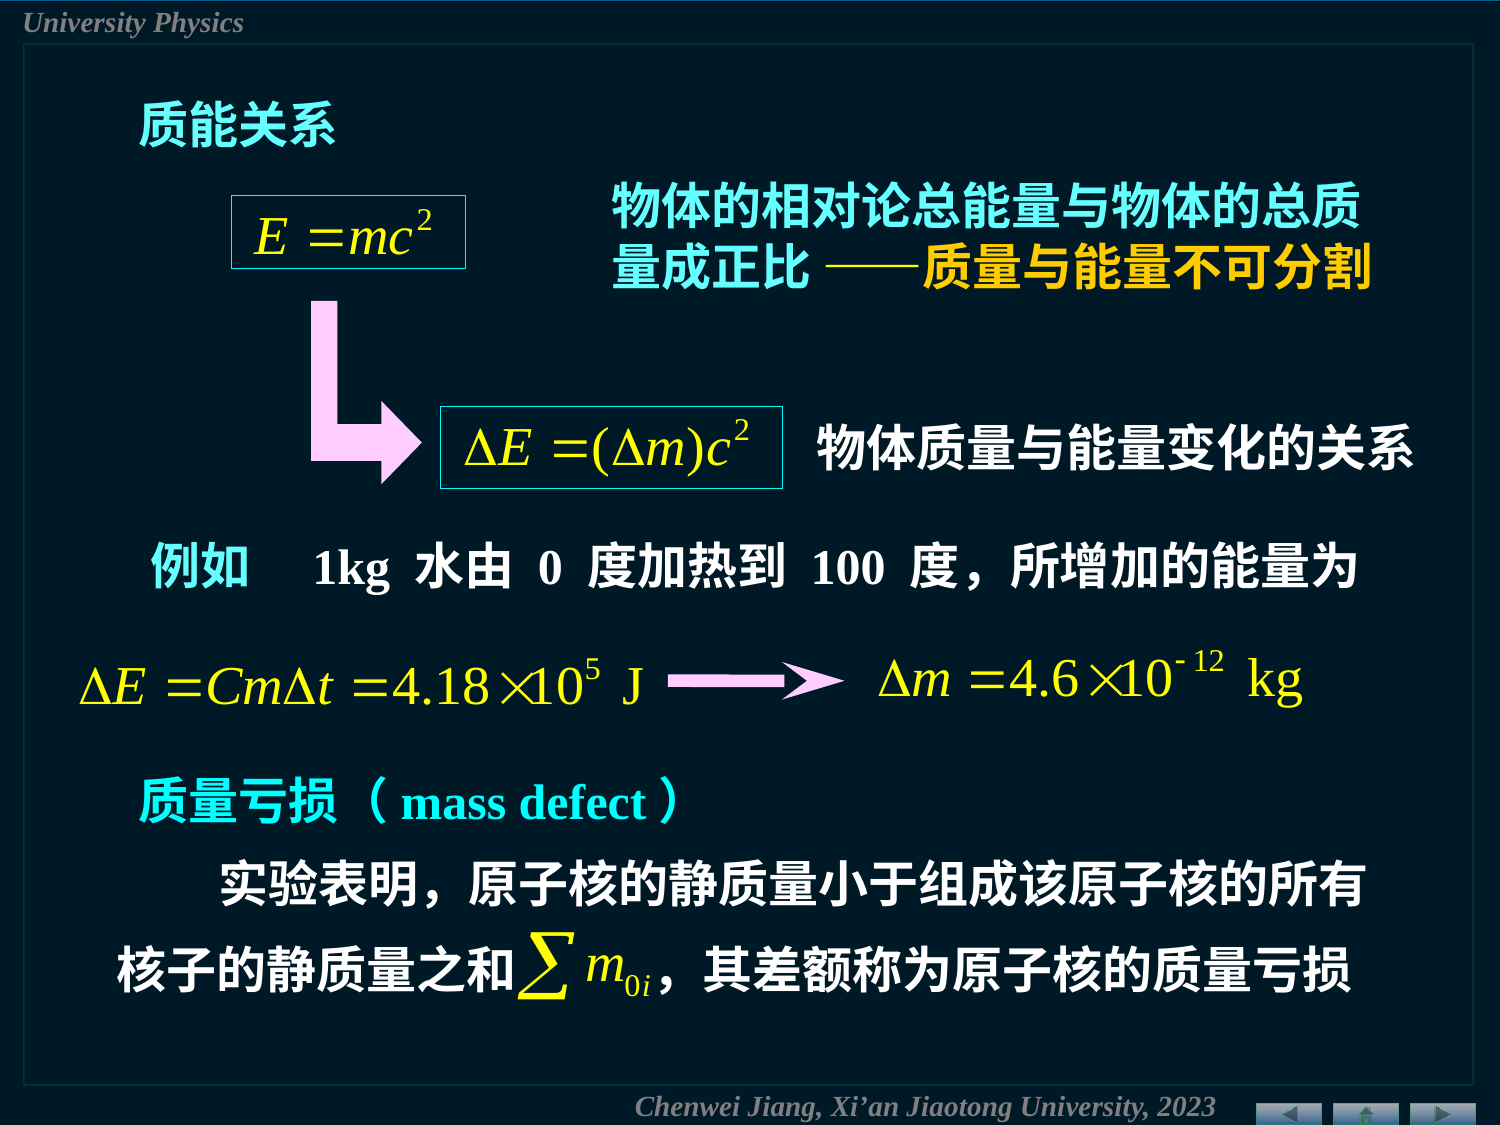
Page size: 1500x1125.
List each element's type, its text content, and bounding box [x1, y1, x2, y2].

text_box 物体的相对论总能量与物体的总质量成正比 ——质量与能量不可分割 [596, 167, 1412, 303]
text_box 质量亏损（mass defect） [123, 761, 1212, 837]
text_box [440, 405, 783, 489]
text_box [868, 636, 1315, 720]
text_box 质能关系 [123, 85, 420, 161]
text_box [313, 302, 420, 480]
text_box 实验表明，原子核的静质量小于组成该原子核的所有 [203, 844, 1448, 920]
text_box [231, 195, 466, 269]
text_box 例如 1kg 水由 0 度加热到 100 度，所增加的能量为 [135, 527, 1424, 602]
text_box 核子的静质量之和 [101, 930, 504, 1006]
text_box [823, 674, 845, 687]
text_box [69, 644, 656, 719]
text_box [509, 922, 670, 1015]
text_box 物体质量与能量变化的关系 [801, 408, 1477, 484]
text_box ，其差额称为原子核的质量亏损 [674, 930, 1460, 1006]
